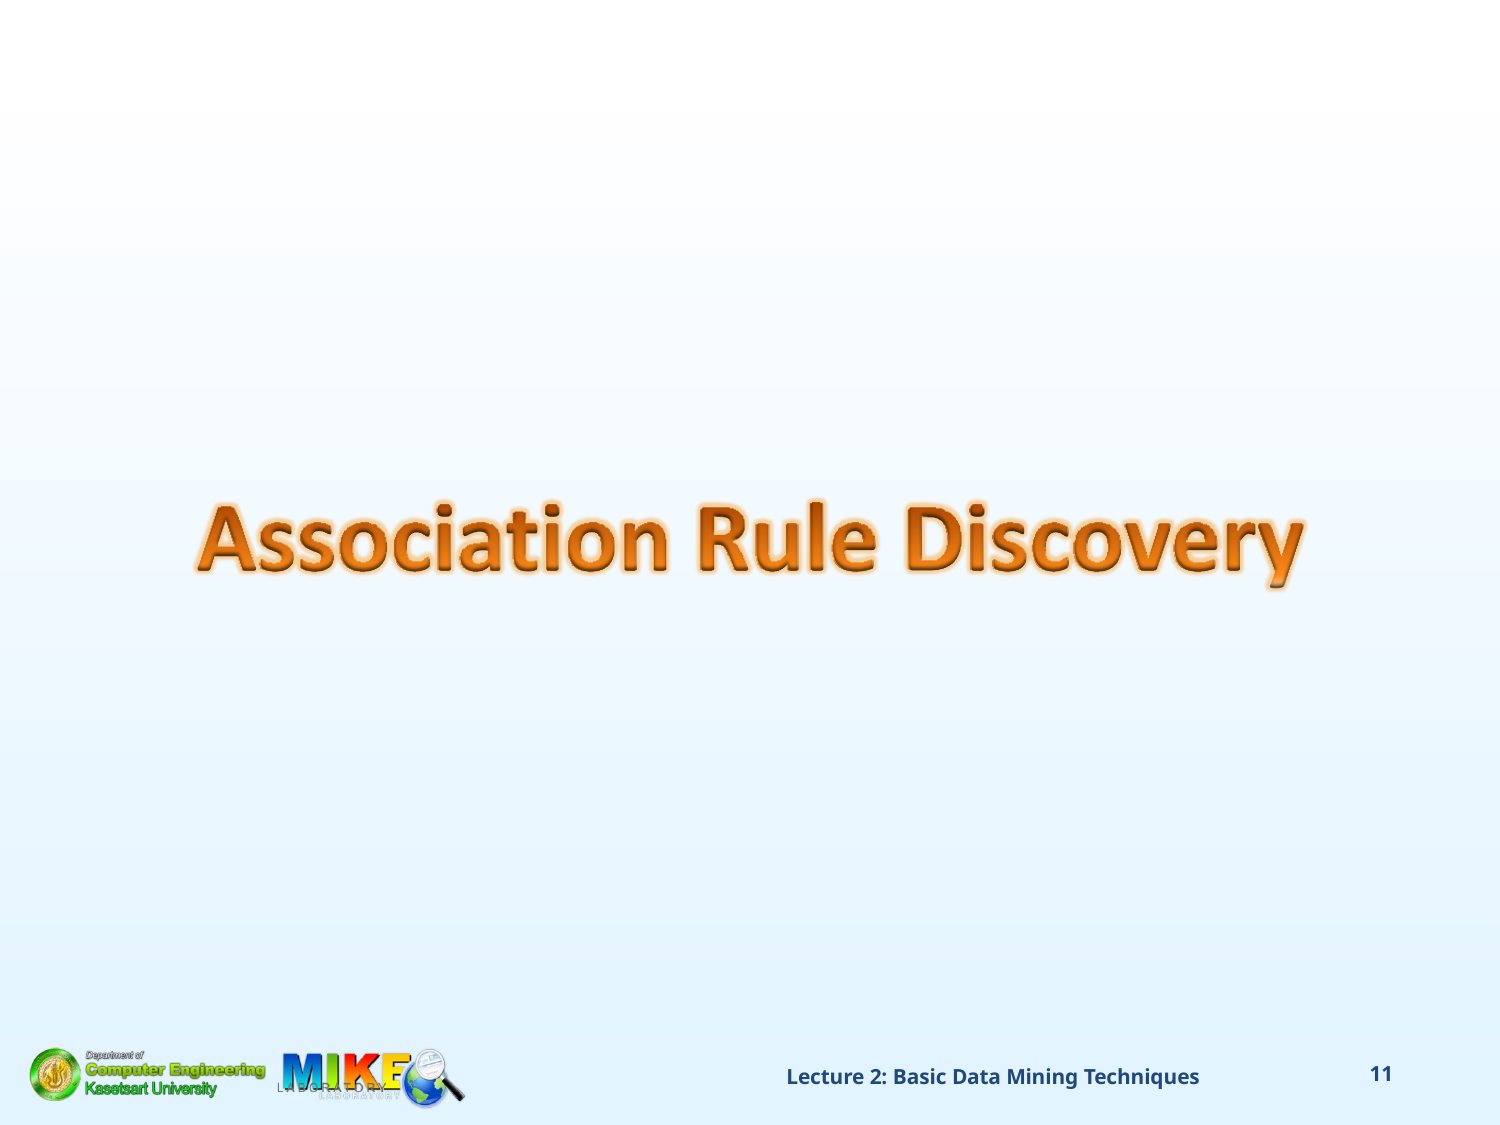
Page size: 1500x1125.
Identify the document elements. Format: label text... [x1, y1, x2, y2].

text_box [136, 446, 1365, 597]
text_box [127, 437, 1373, 606]
text_box [277, 1047, 467, 1110]
text_box [29, 1047, 266, 1101]
footer Lecture 2: Basic Data Mining Techniques [784, 1065, 1212, 1125]
picture [0, 0, 1500, 1125]
slide_number 11 [1365, 1065, 1401, 1125]
